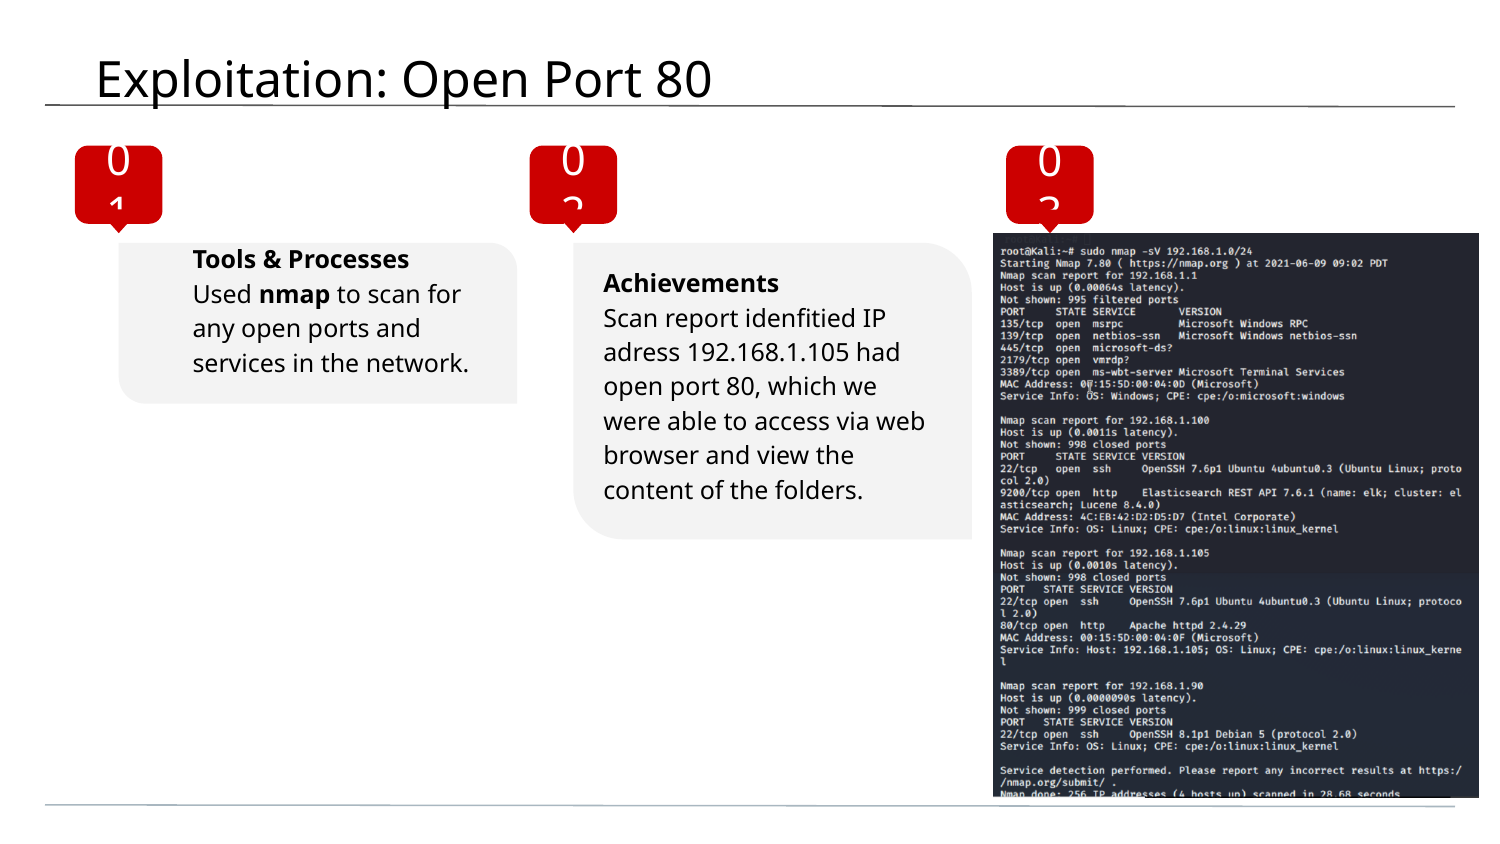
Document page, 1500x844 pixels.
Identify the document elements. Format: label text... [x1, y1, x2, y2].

text_box [118, 242, 518, 404]
text_box Achievements Scan report idenfitied IP adress 192.168.1.105 had open port 80, which we were able to access via web browser and view the content of the folders. [573, 233, 972, 540]
picture [993, 232, 1479, 798]
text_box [1005, 145, 1094, 231]
text_box Tools & Processes Used nmap to scan for any open ports and services in the network. [162, 209, 508, 388]
title Exploitation: Open Port 80 [20, 17, 1500, 122]
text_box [74, 145, 163, 234]
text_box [529, 145, 618, 234]
